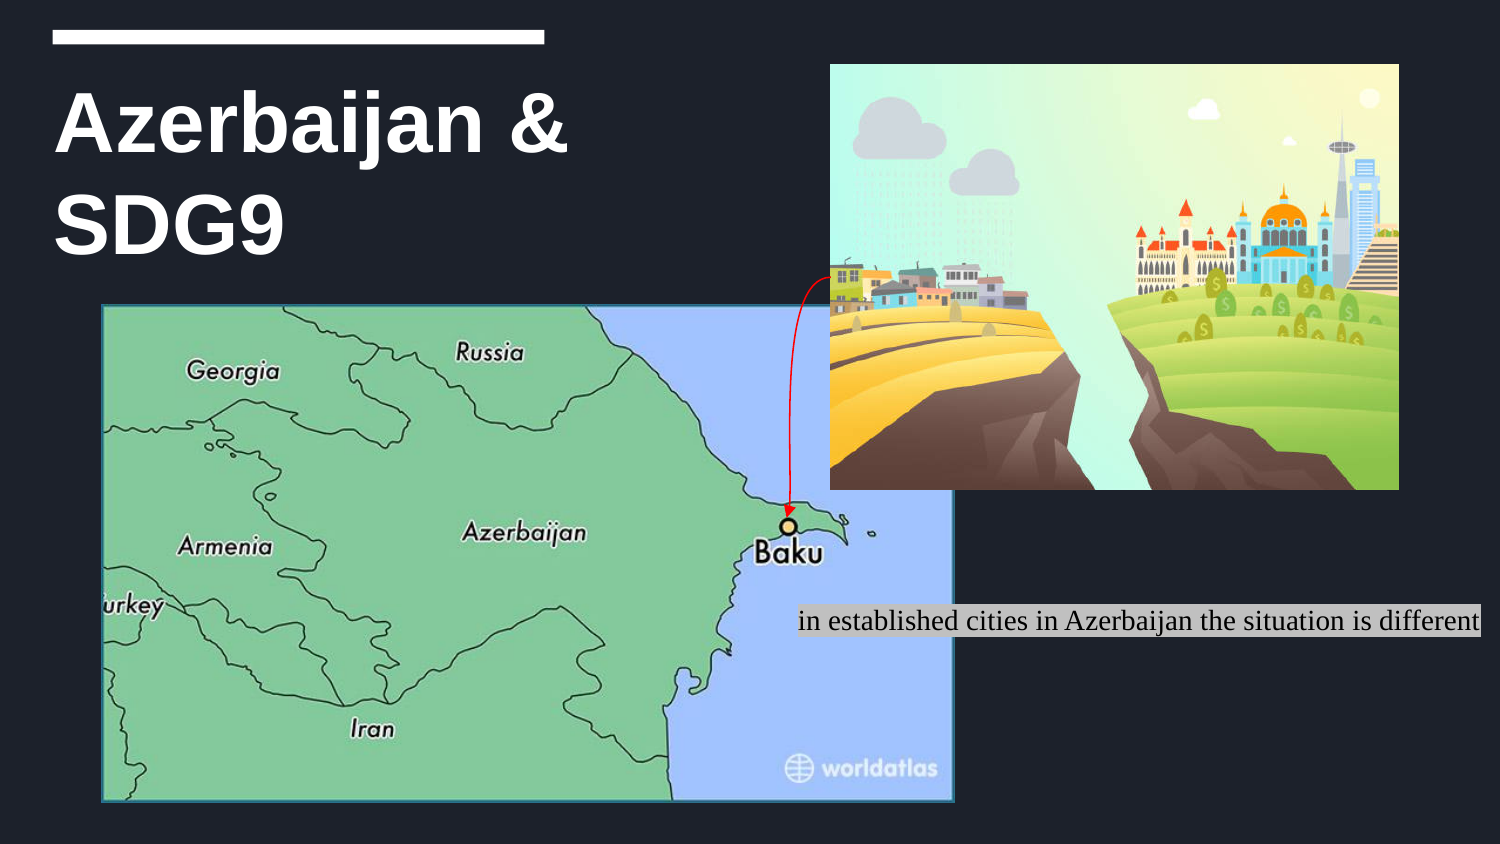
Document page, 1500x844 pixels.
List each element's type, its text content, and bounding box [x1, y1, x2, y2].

text_box Azerbaijan & SDG9 [42, 61, 597, 278]
text_box in established cities in Azerbaijan the situation is different [959, 595, 1500, 642]
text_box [786, 276, 831, 519]
text_box [52, 29, 545, 45]
picture [101, 64, 1399, 803]
